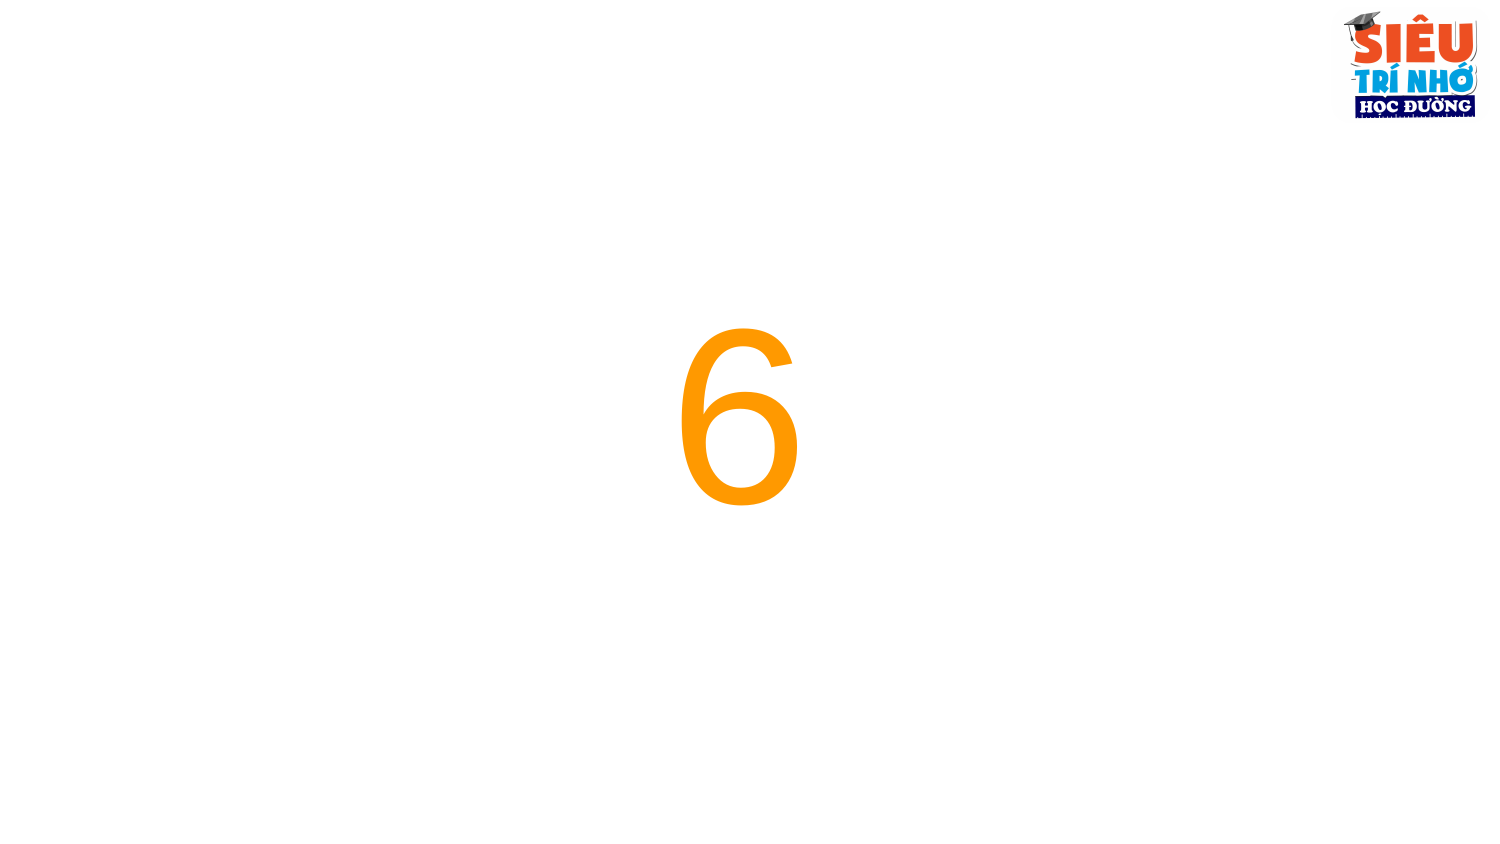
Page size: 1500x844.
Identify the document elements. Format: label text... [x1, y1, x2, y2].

picture [1331, 7, 1490, 123]
text_box 6 [654, 312, 846, 495]
